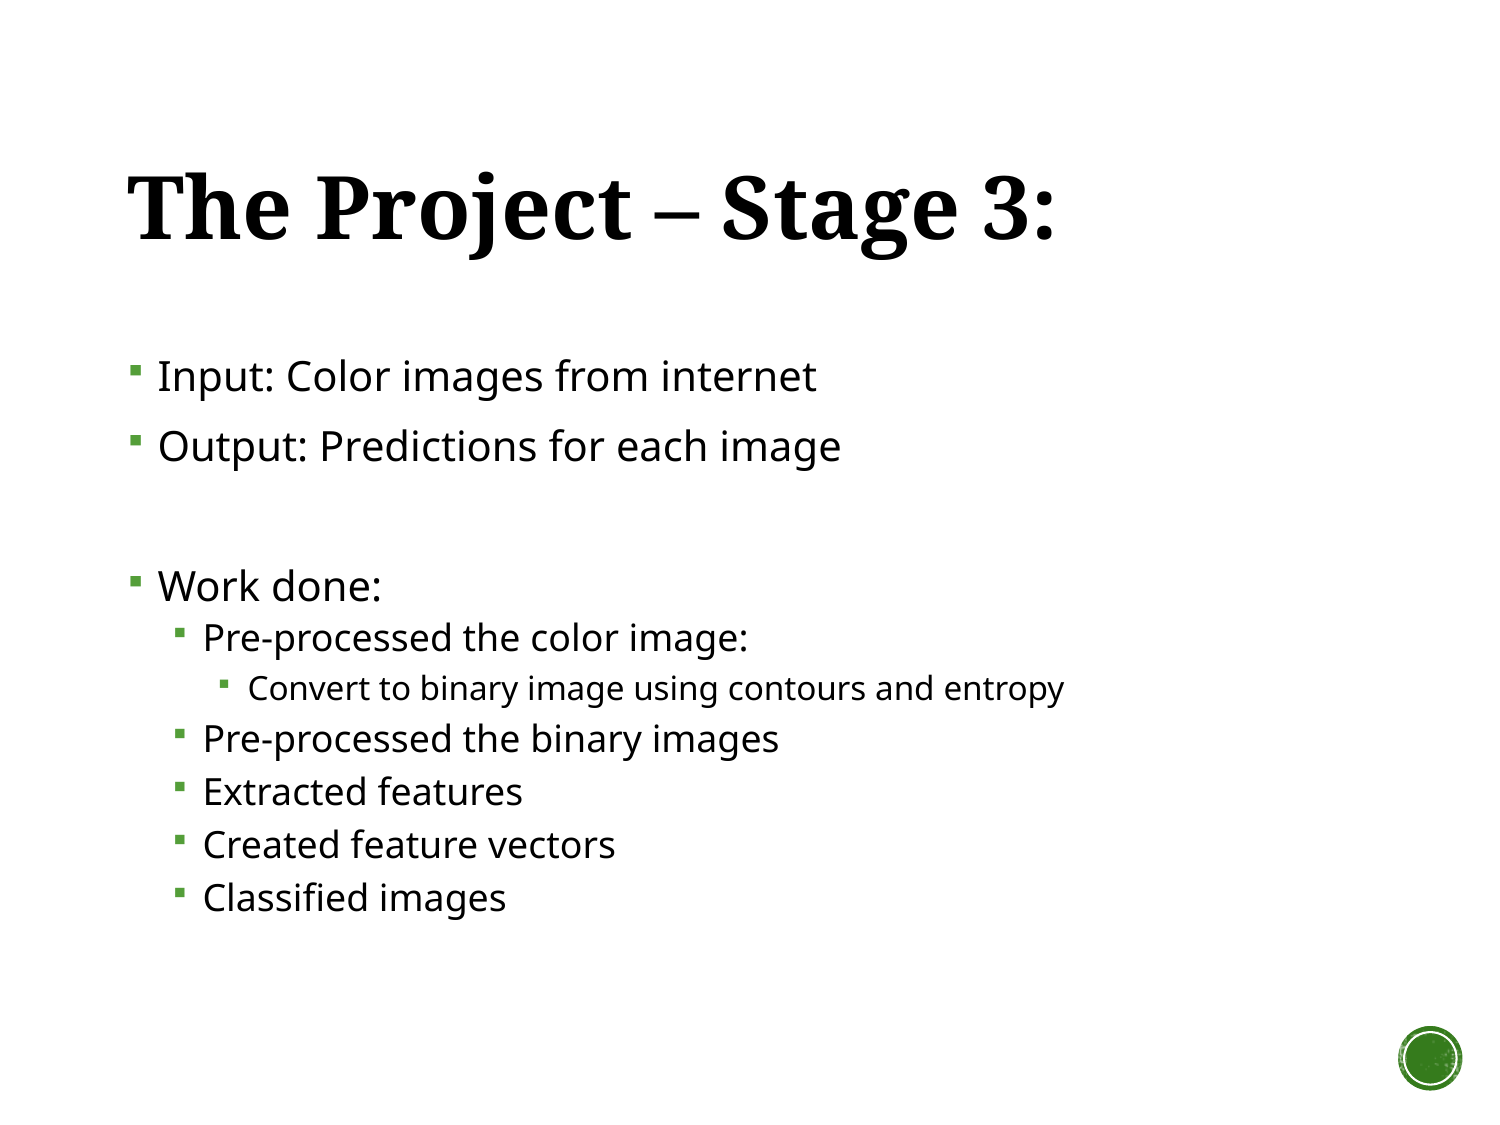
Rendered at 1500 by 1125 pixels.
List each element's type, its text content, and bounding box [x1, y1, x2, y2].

list Input: Color images from internet Output: Predictions for each image Work done: Pre-processed the color image: Convert to binary image using contours and entropy Pre-processed the binary images Extracted features Created feature vectors Classified images [112, 348, 1388, 1013]
title The Project – Stage 3: [112, 79, 1388, 344]
